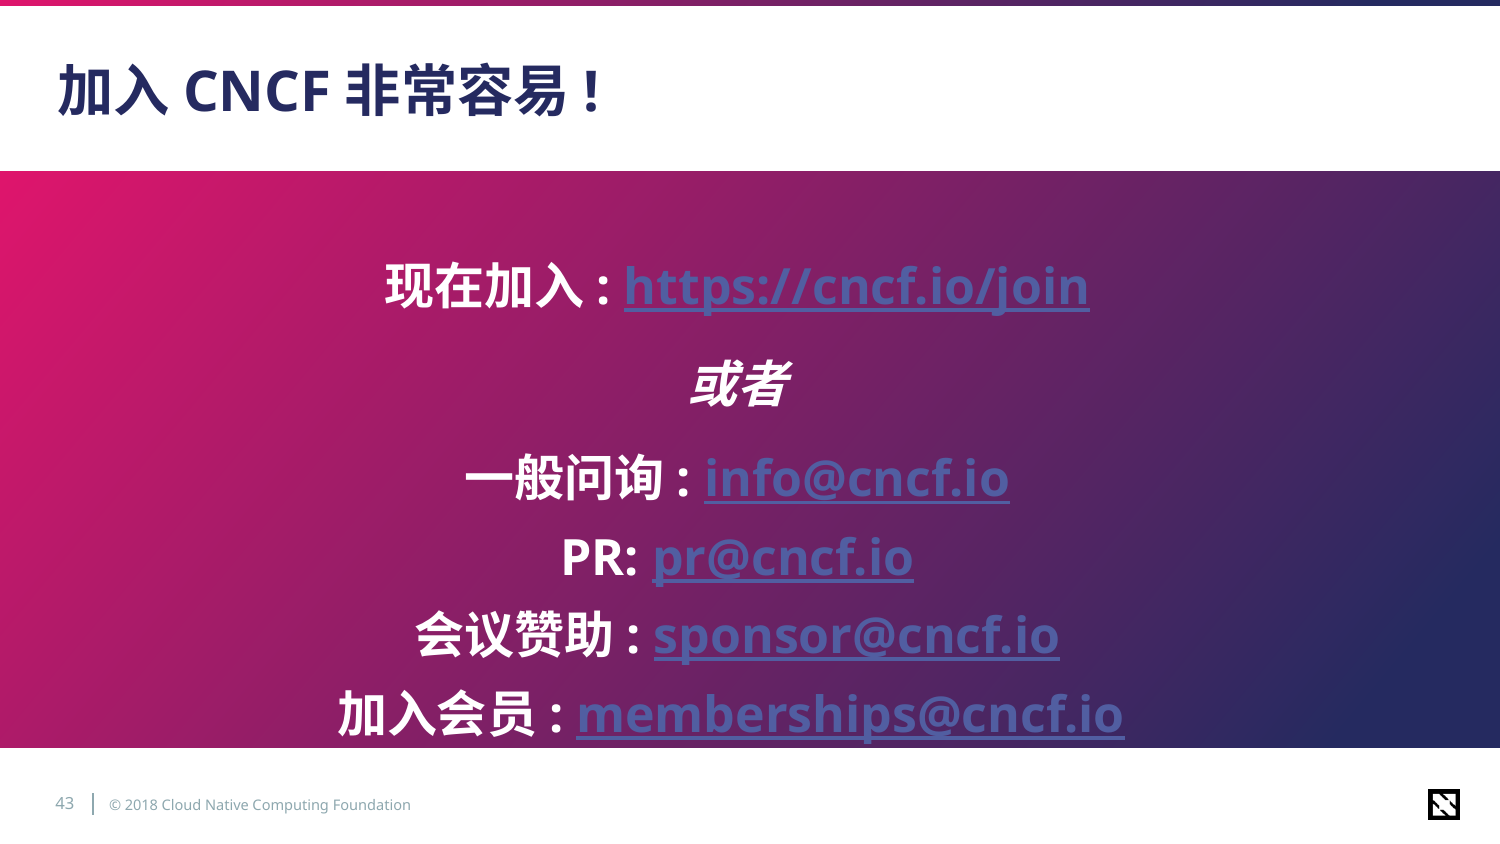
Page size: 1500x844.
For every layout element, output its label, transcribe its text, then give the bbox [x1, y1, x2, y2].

list 现在加入: https://cncf.io/join 或者 一般问询: info@cncf.io PR: pr@cncf.io 会议赞助: sponsor@cncf.io 加入会员: memberships@cncf.io [29, 208, 1446, 806]
picture [1428, 789, 1460, 820]
text_box [0, 171, 1500, 748]
title 加入CNCF非常容易! [42, 52, 1458, 126]
